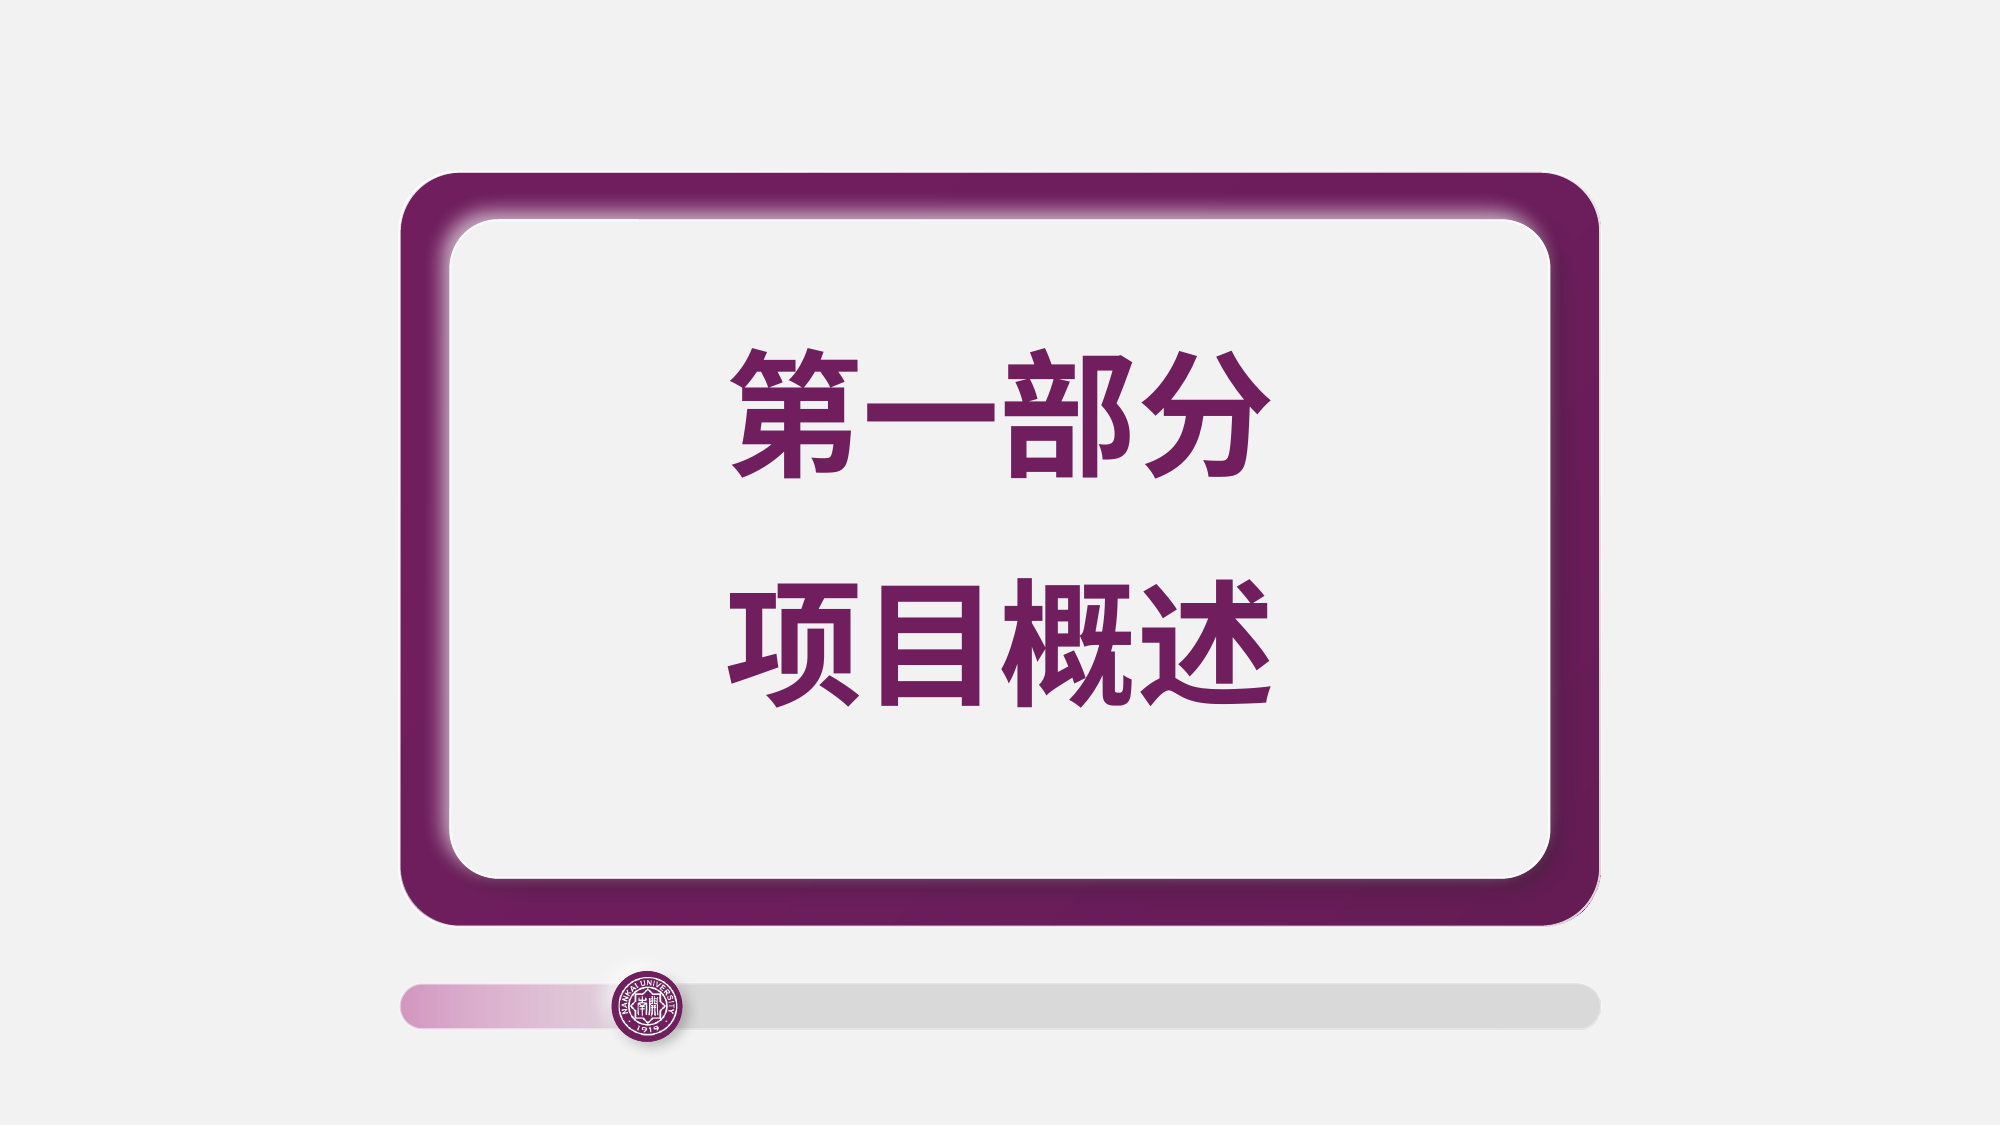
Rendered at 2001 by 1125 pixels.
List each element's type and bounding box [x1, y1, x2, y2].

text_box [399, 970, 1601, 1042]
text_box [399, 171, 1601, 927]
